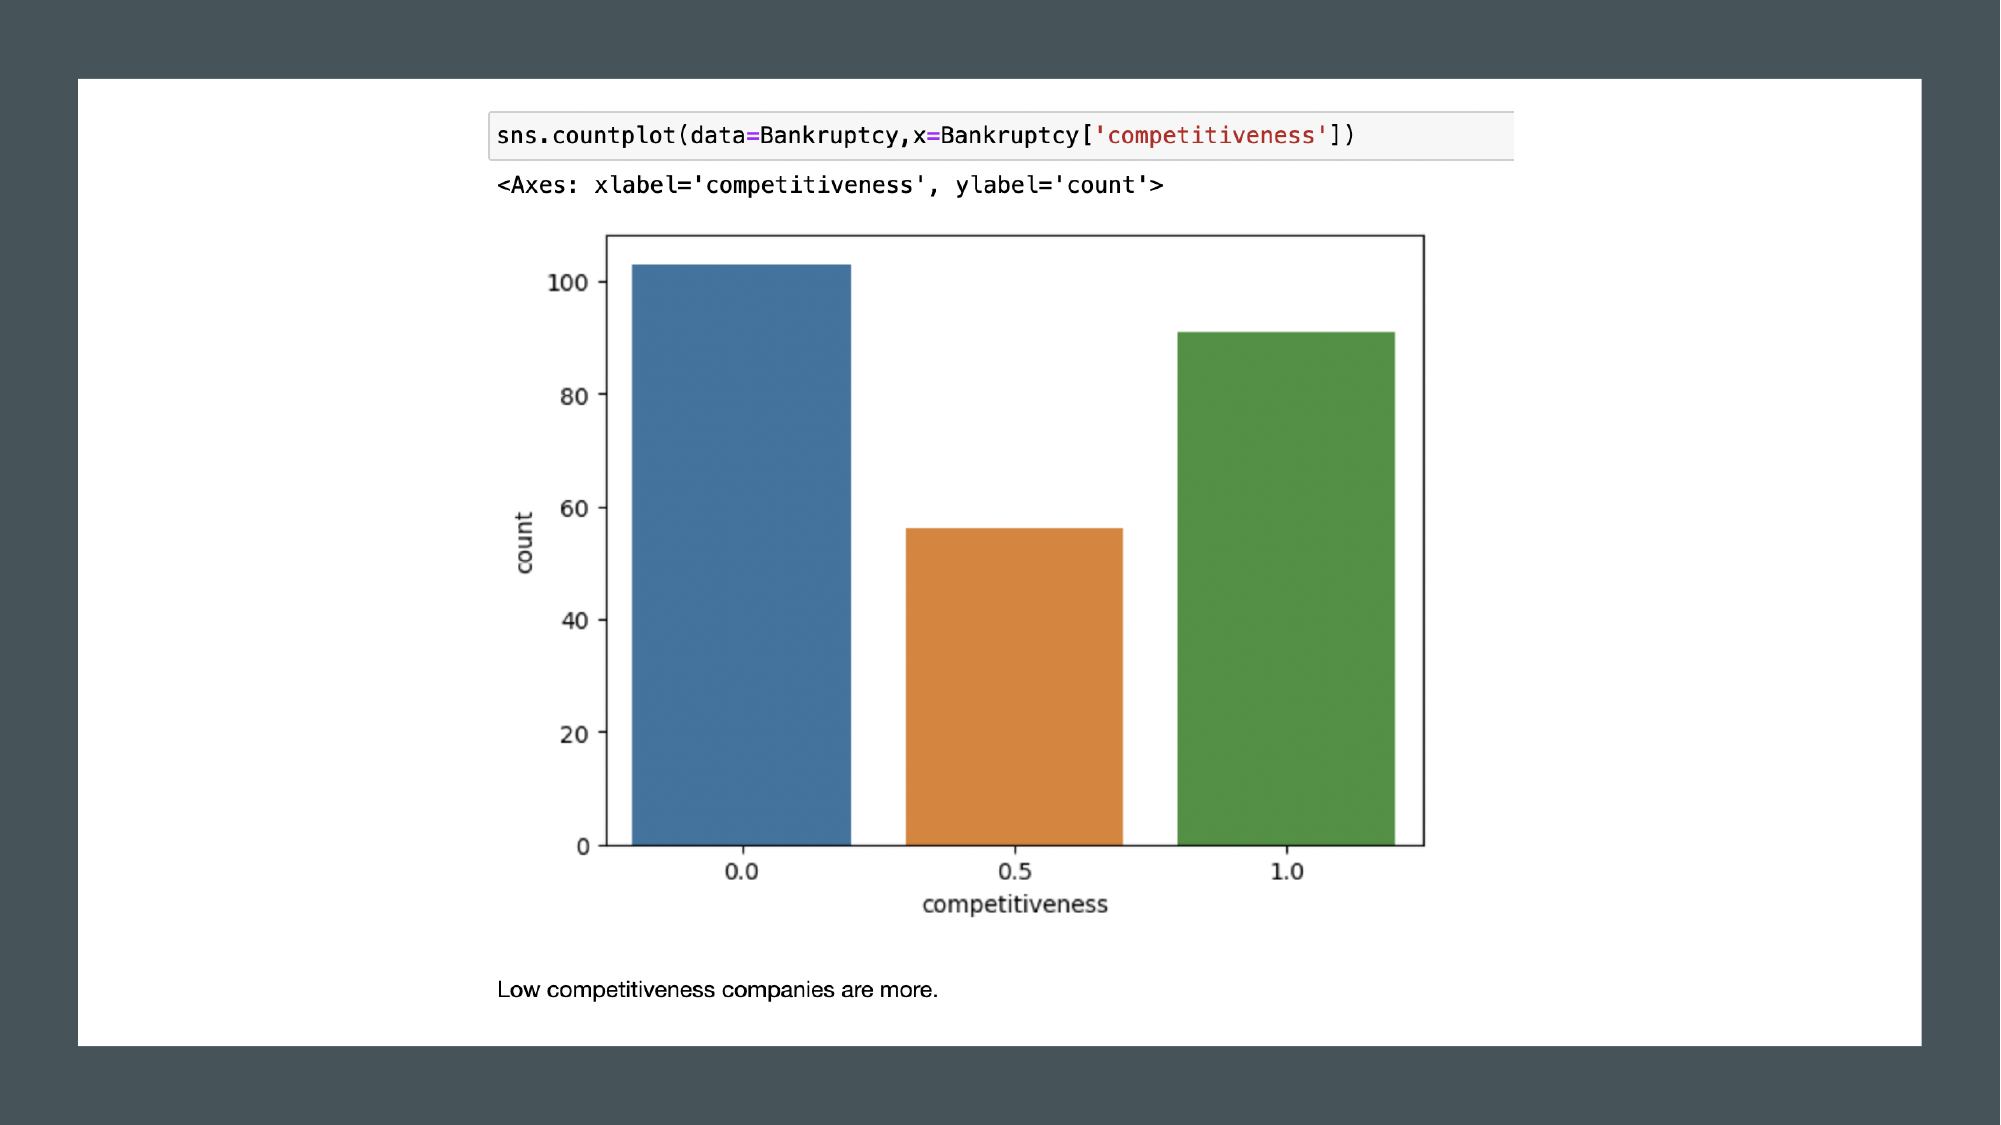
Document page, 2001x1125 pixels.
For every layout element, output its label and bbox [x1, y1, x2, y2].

list [485, 104, 1514, 1020]
text_box [76, 77, 1924, 1048]
text_box [0, 0, 2000, 1125]
